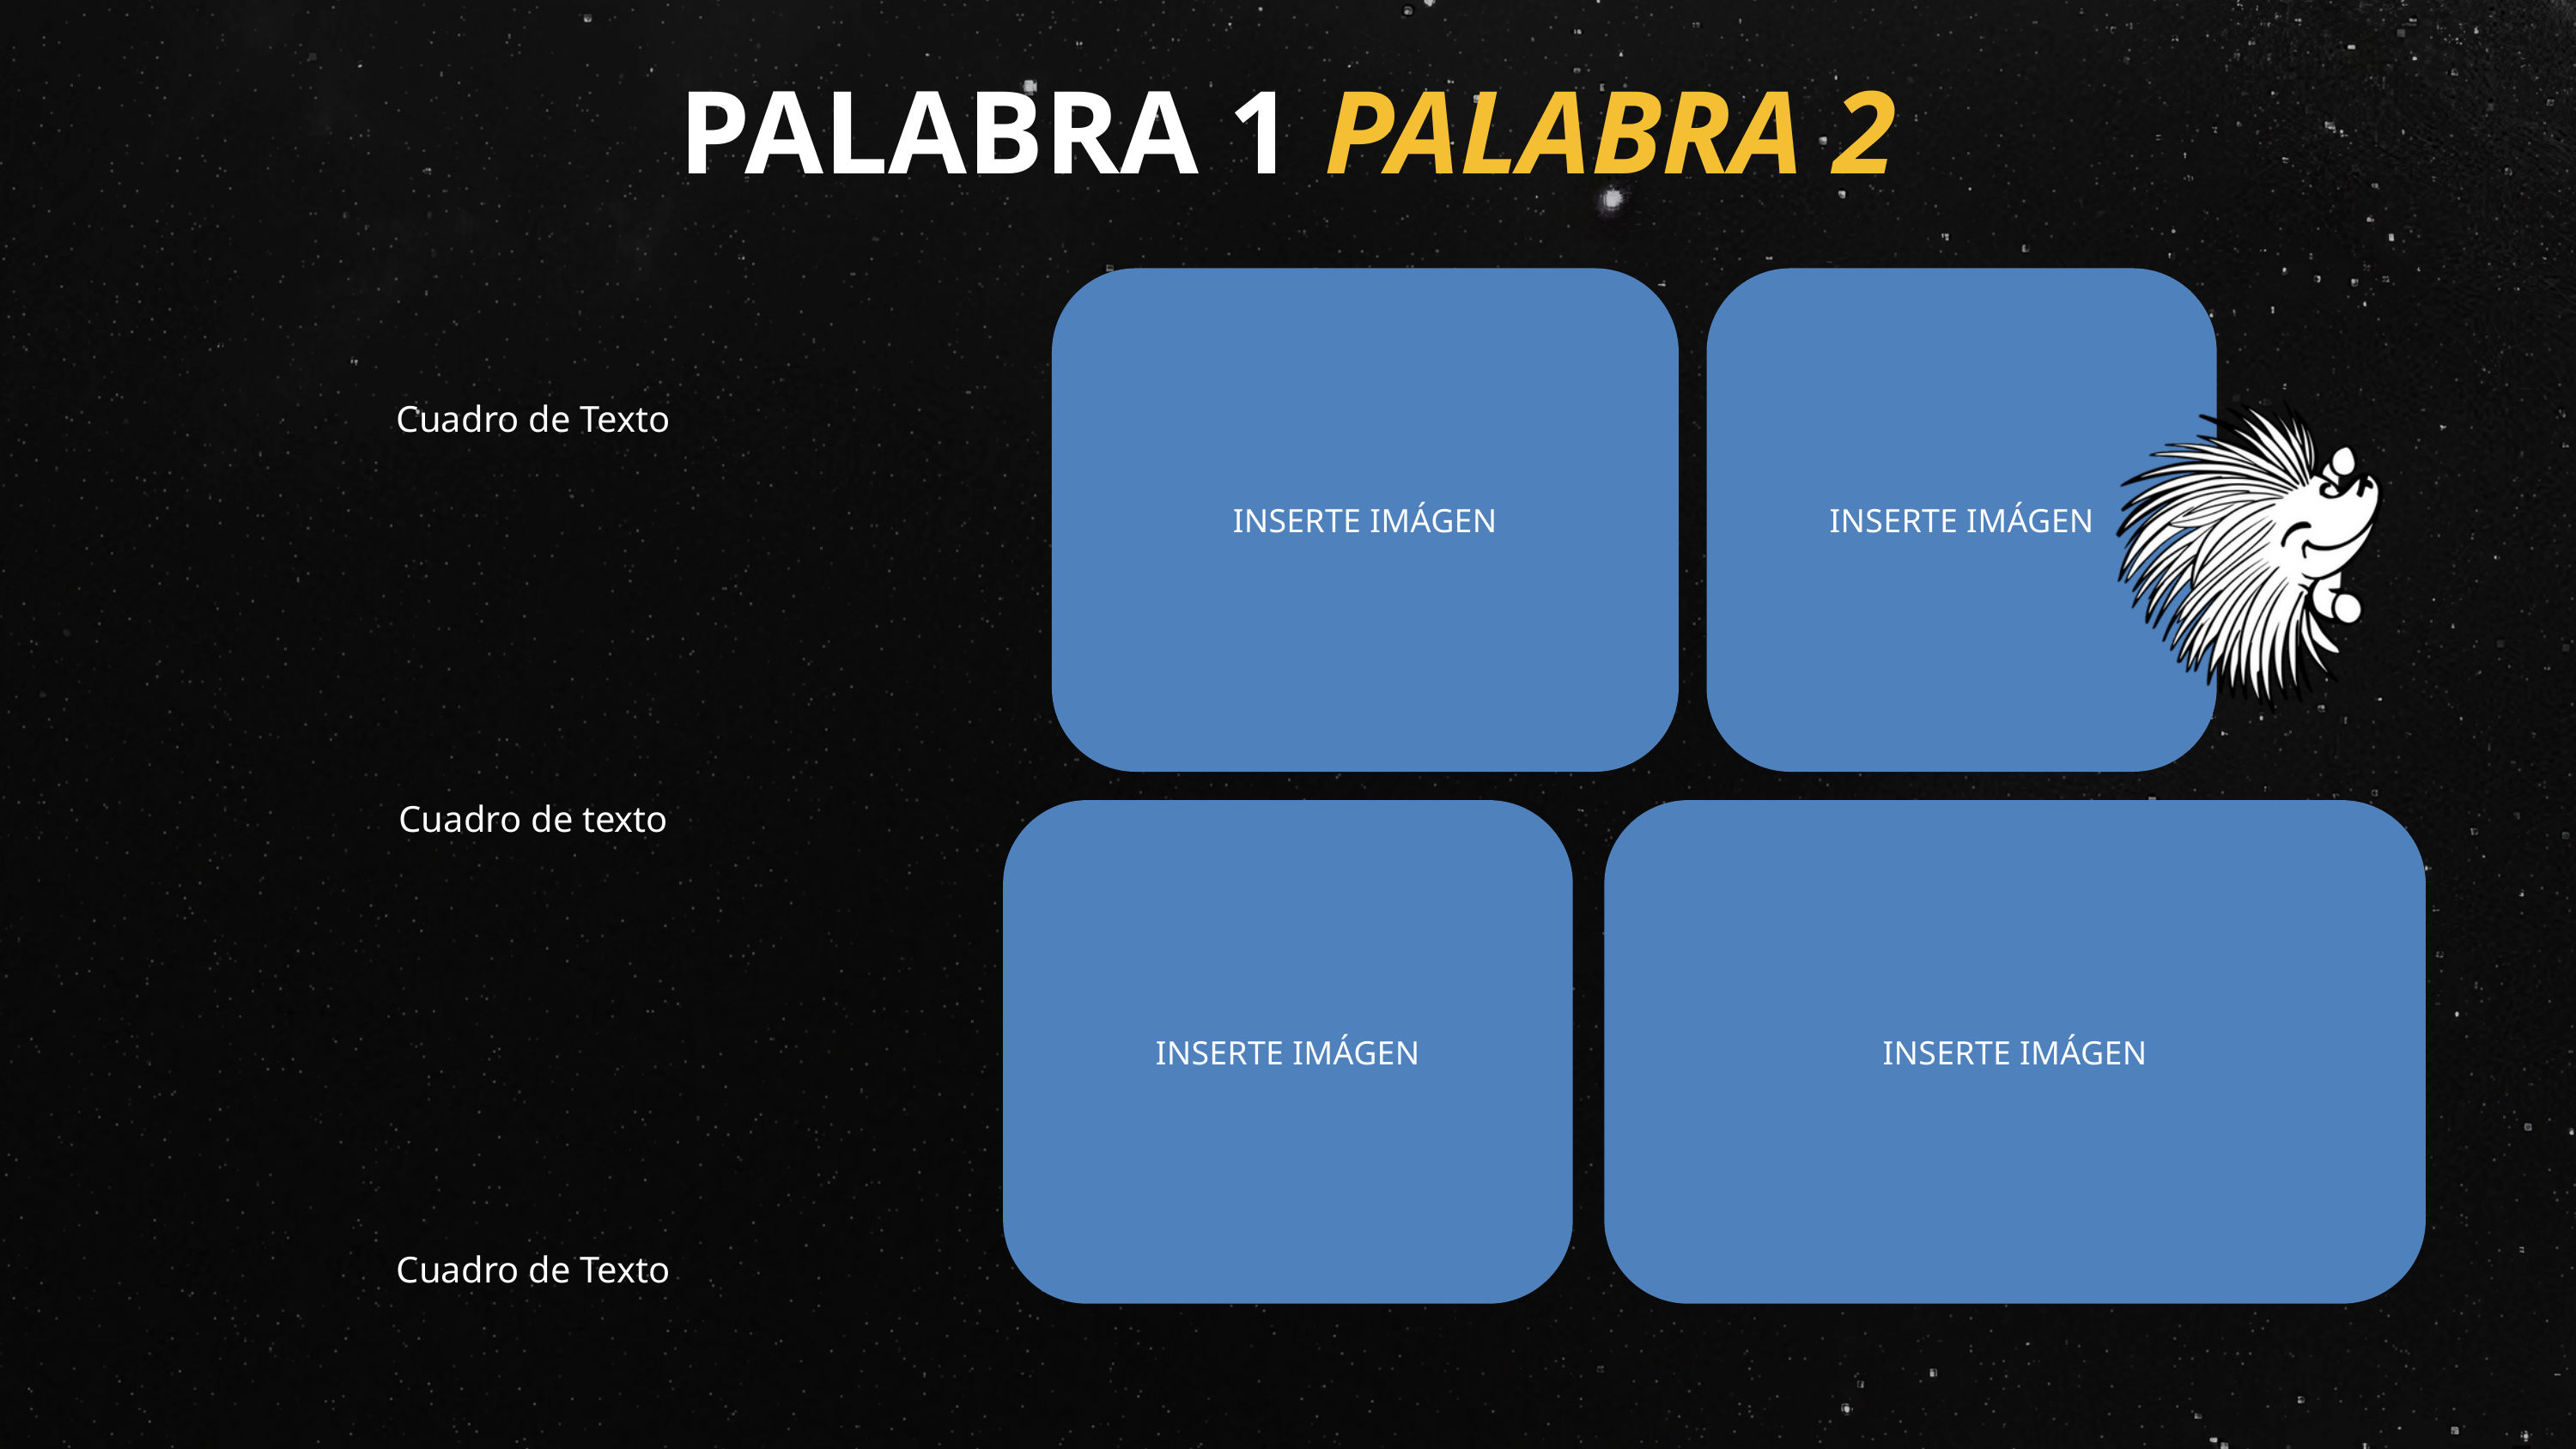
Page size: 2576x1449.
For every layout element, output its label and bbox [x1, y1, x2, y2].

text_box [1051, 268, 1680, 773]
text_box [0, 0, 2576, 1449]
text_box [1706, 268, 2217, 773]
text_box [1604, 799, 2427, 1304]
text_box [2071, 362, 2489, 773]
text_box [1002, 799, 1573, 1304]
